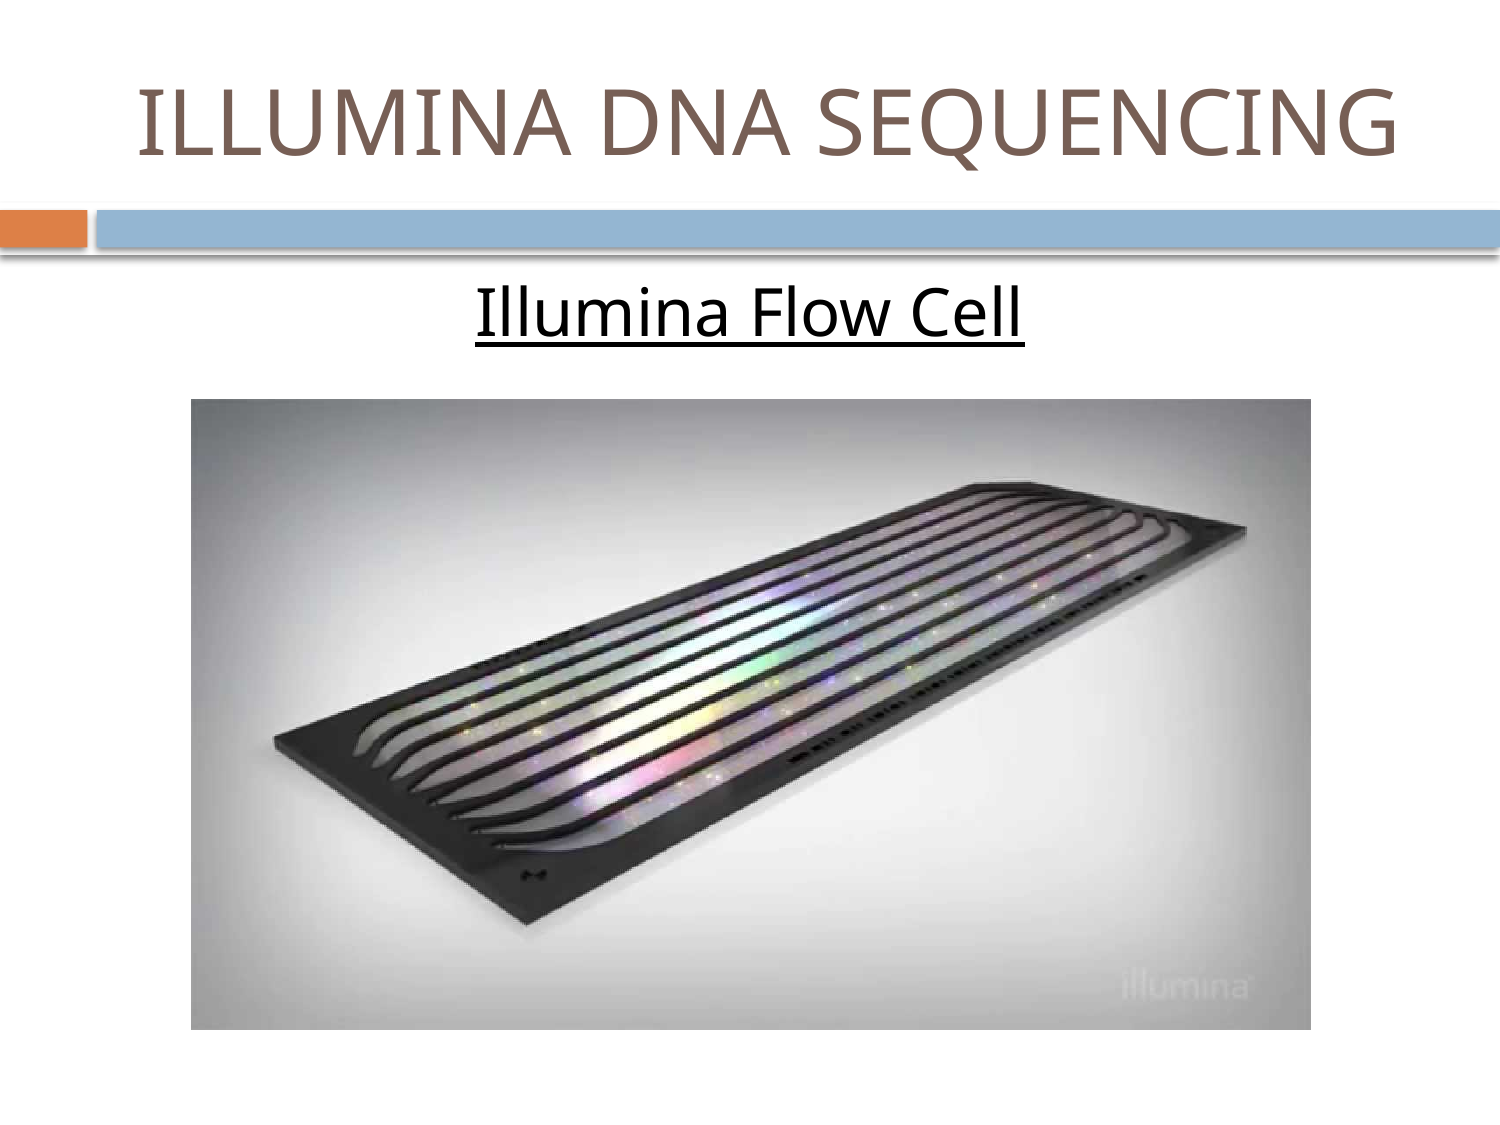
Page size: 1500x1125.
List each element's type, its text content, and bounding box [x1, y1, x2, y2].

picture [191, 399, 1311, 1030]
list Illumina Flow Cell [75, 262, 1425, 384]
title ILLUMINA DNA SEQUENCING [100, 37, 1438, 200]
